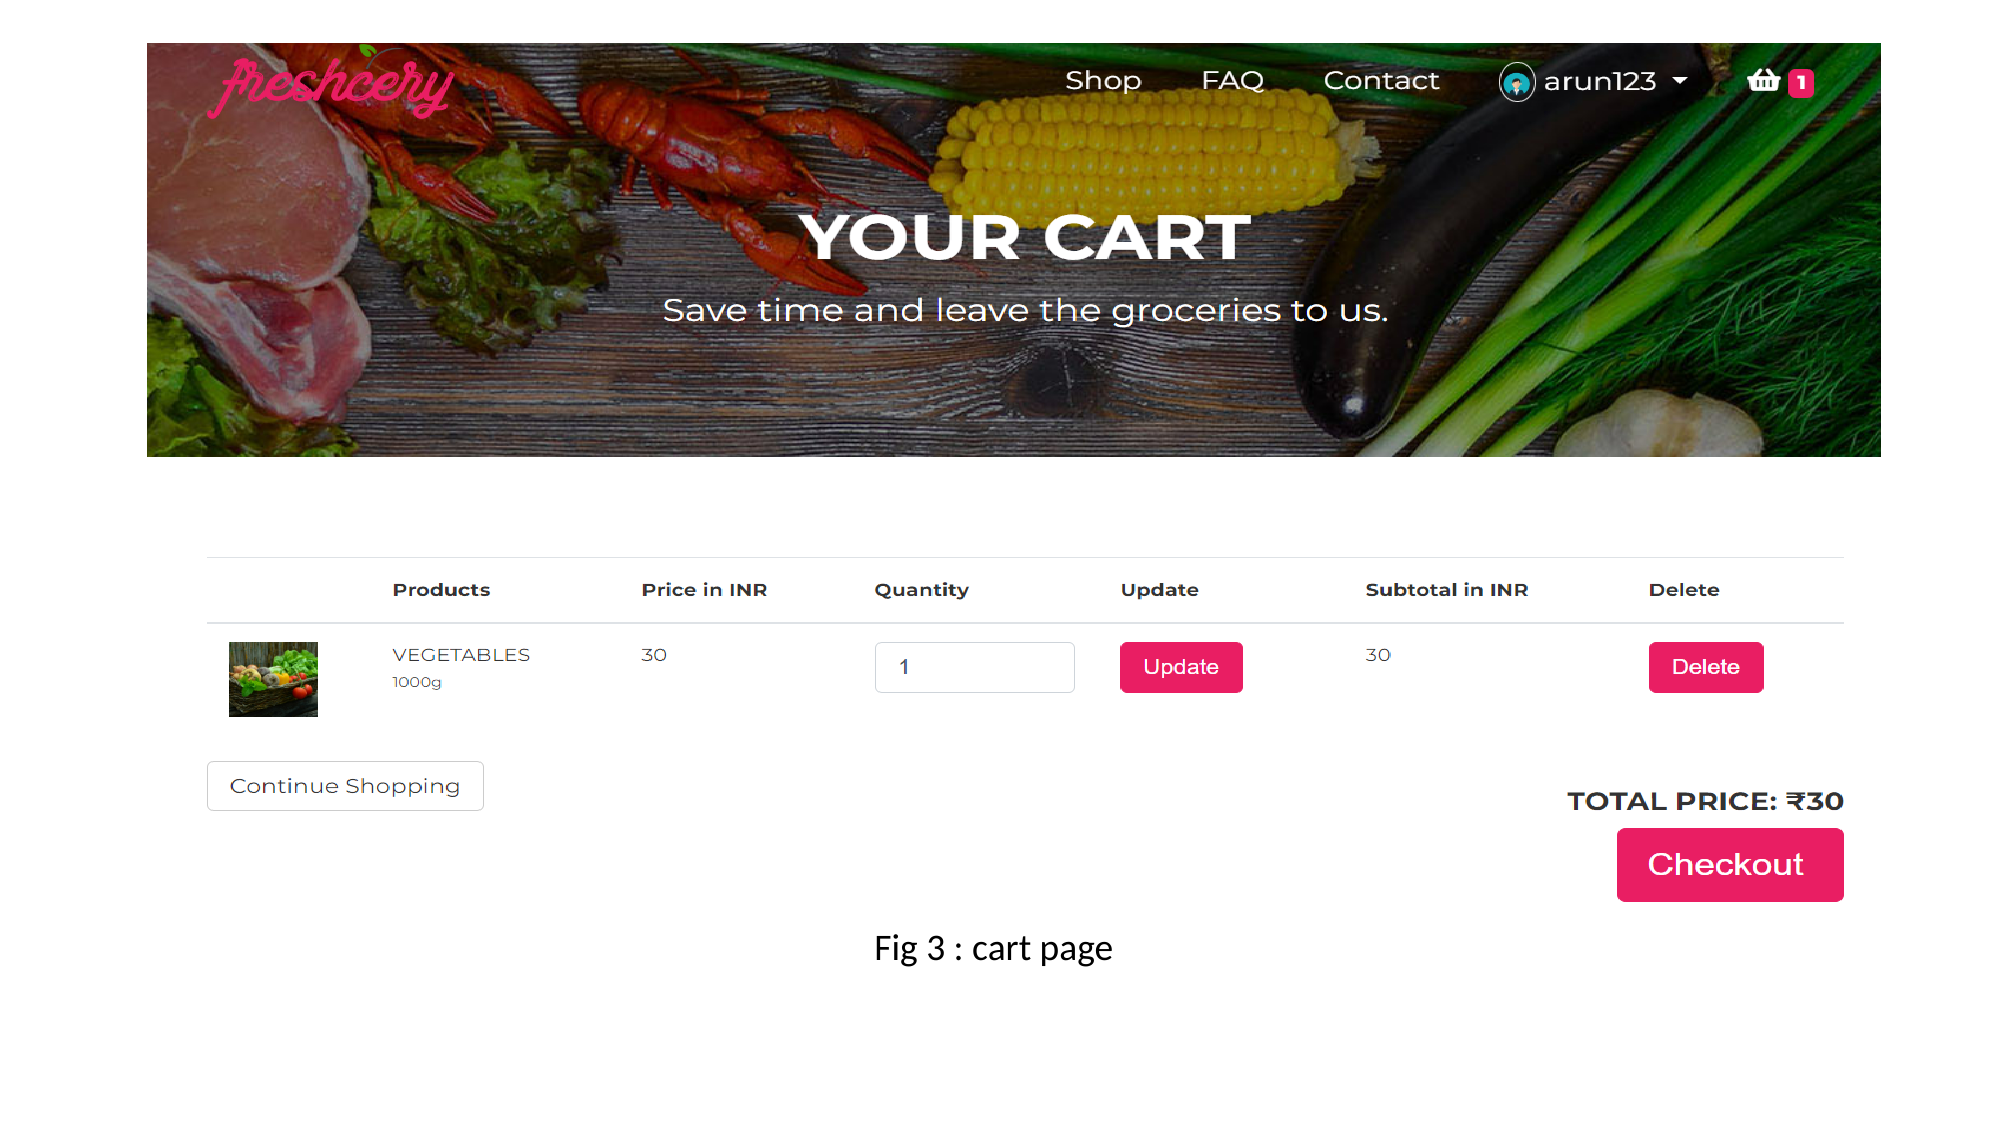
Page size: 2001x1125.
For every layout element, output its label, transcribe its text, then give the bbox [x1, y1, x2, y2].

text_box Fig 3 : cart page [859, 916, 1336, 975]
picture [147, 43, 1881, 916]
